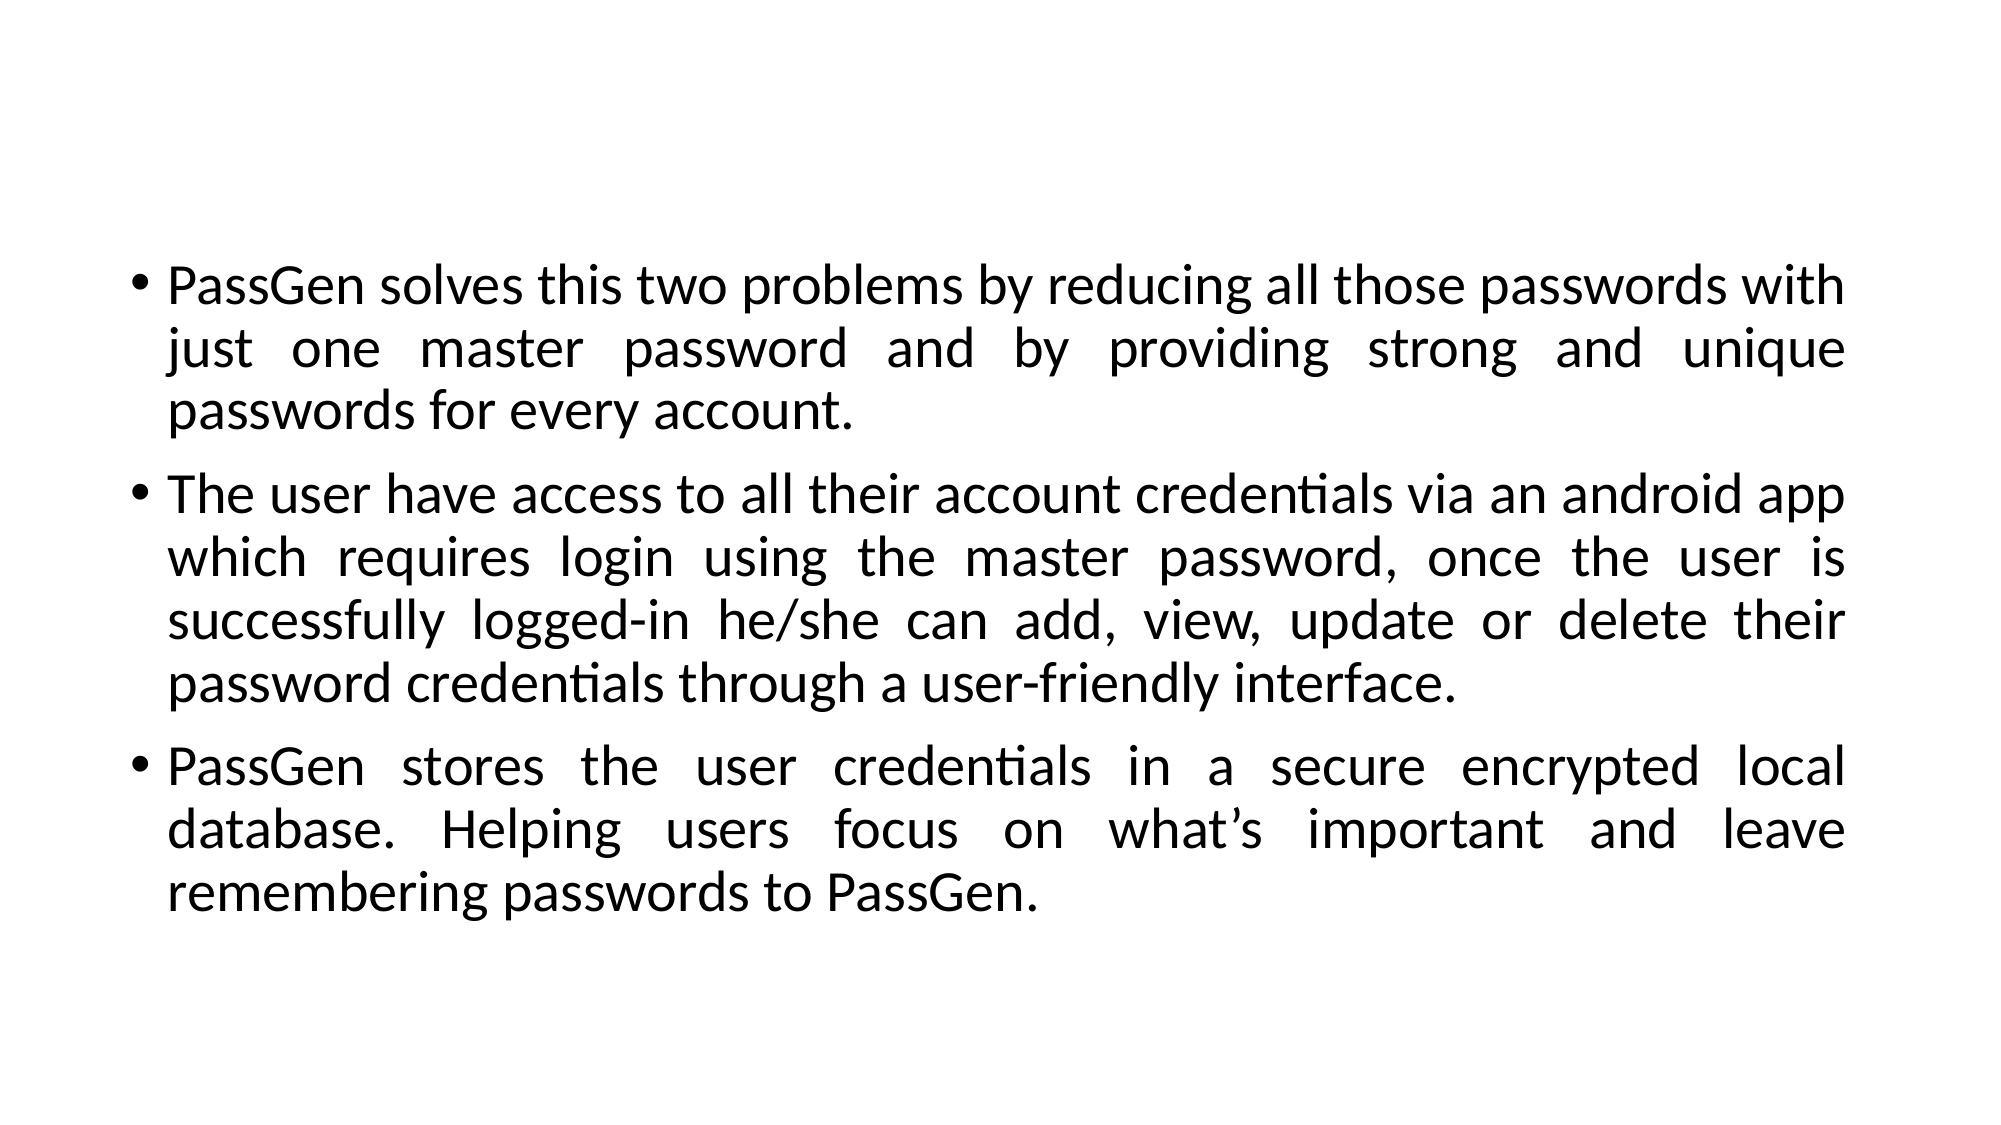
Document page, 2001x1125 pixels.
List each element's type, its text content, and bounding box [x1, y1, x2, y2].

list PassGen solves this two problems by reducing all those passwords with just one master password and by providing strong and unique passwords for every account. The user have access to all their account credentials via an android app which requires login using the master password, once the user is successfully logged-in he/she can add, view, update or delete their password credentials through a user-friendly interface. PassGen stores the user credentials in a secure encrypted local database. Helping users focus on what’s important and leave remembering passwords to PassGen. [115, 246, 1863, 1014]
